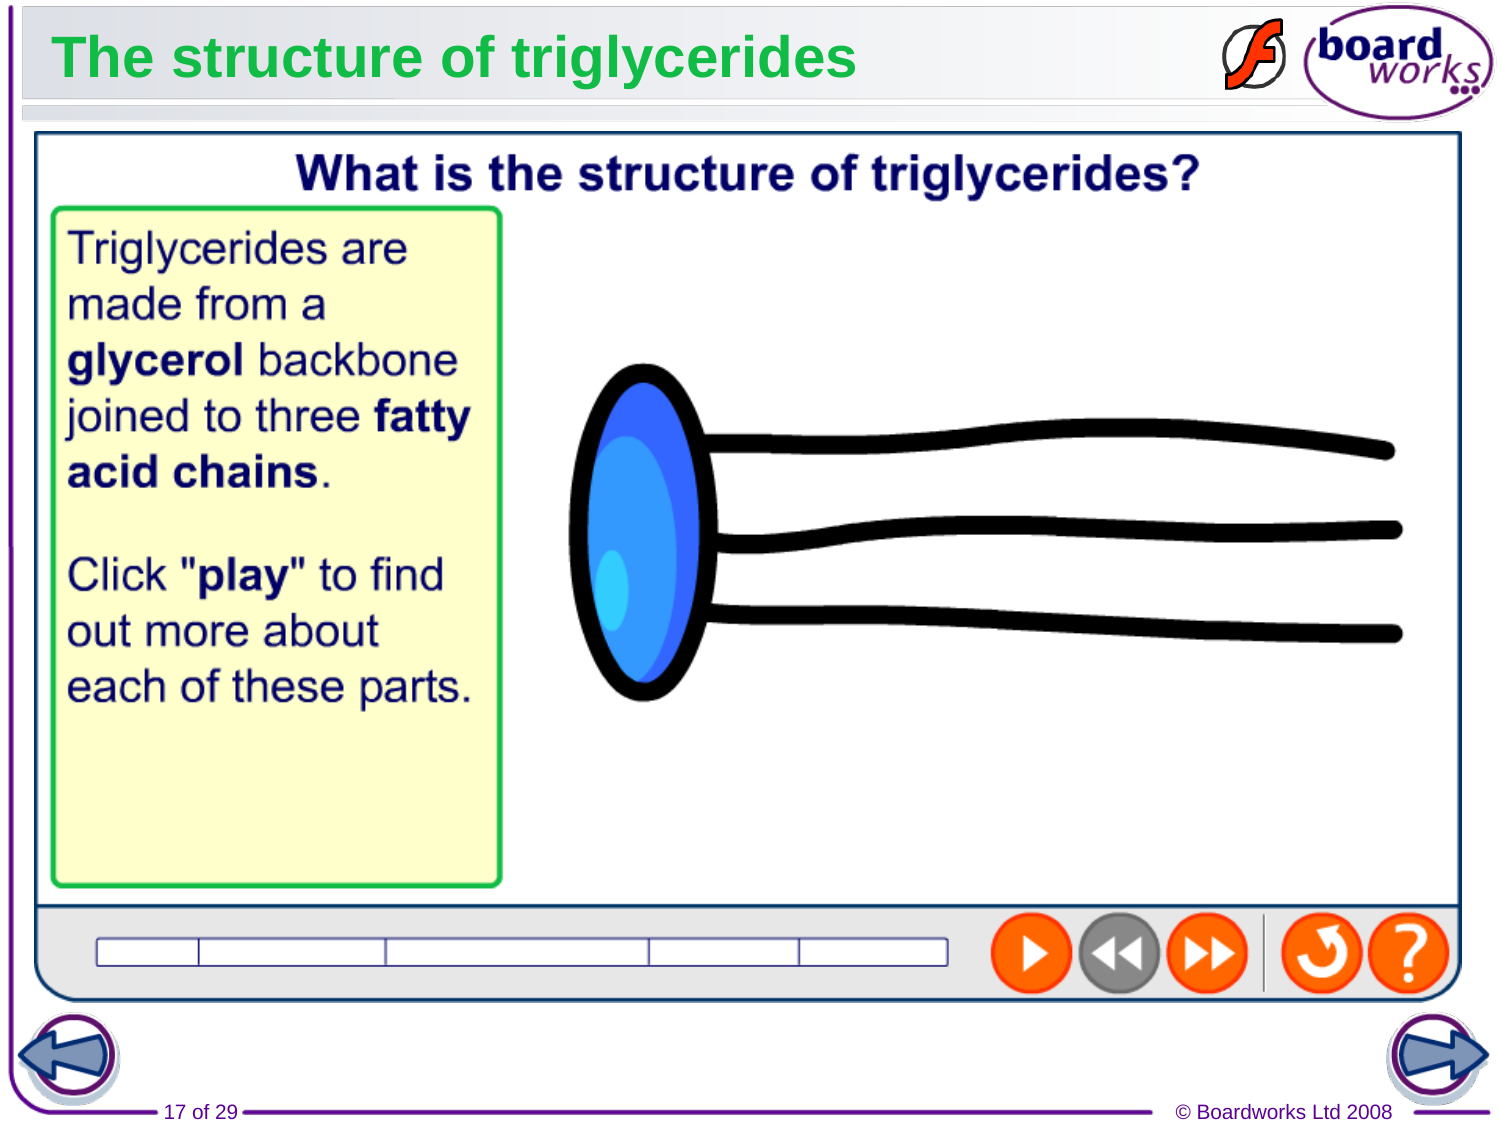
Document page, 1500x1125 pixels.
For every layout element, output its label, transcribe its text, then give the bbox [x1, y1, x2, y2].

title The structure of triglycerides [36, 8, 1225, 99]
picture [0, 0, 1500, 1125]
